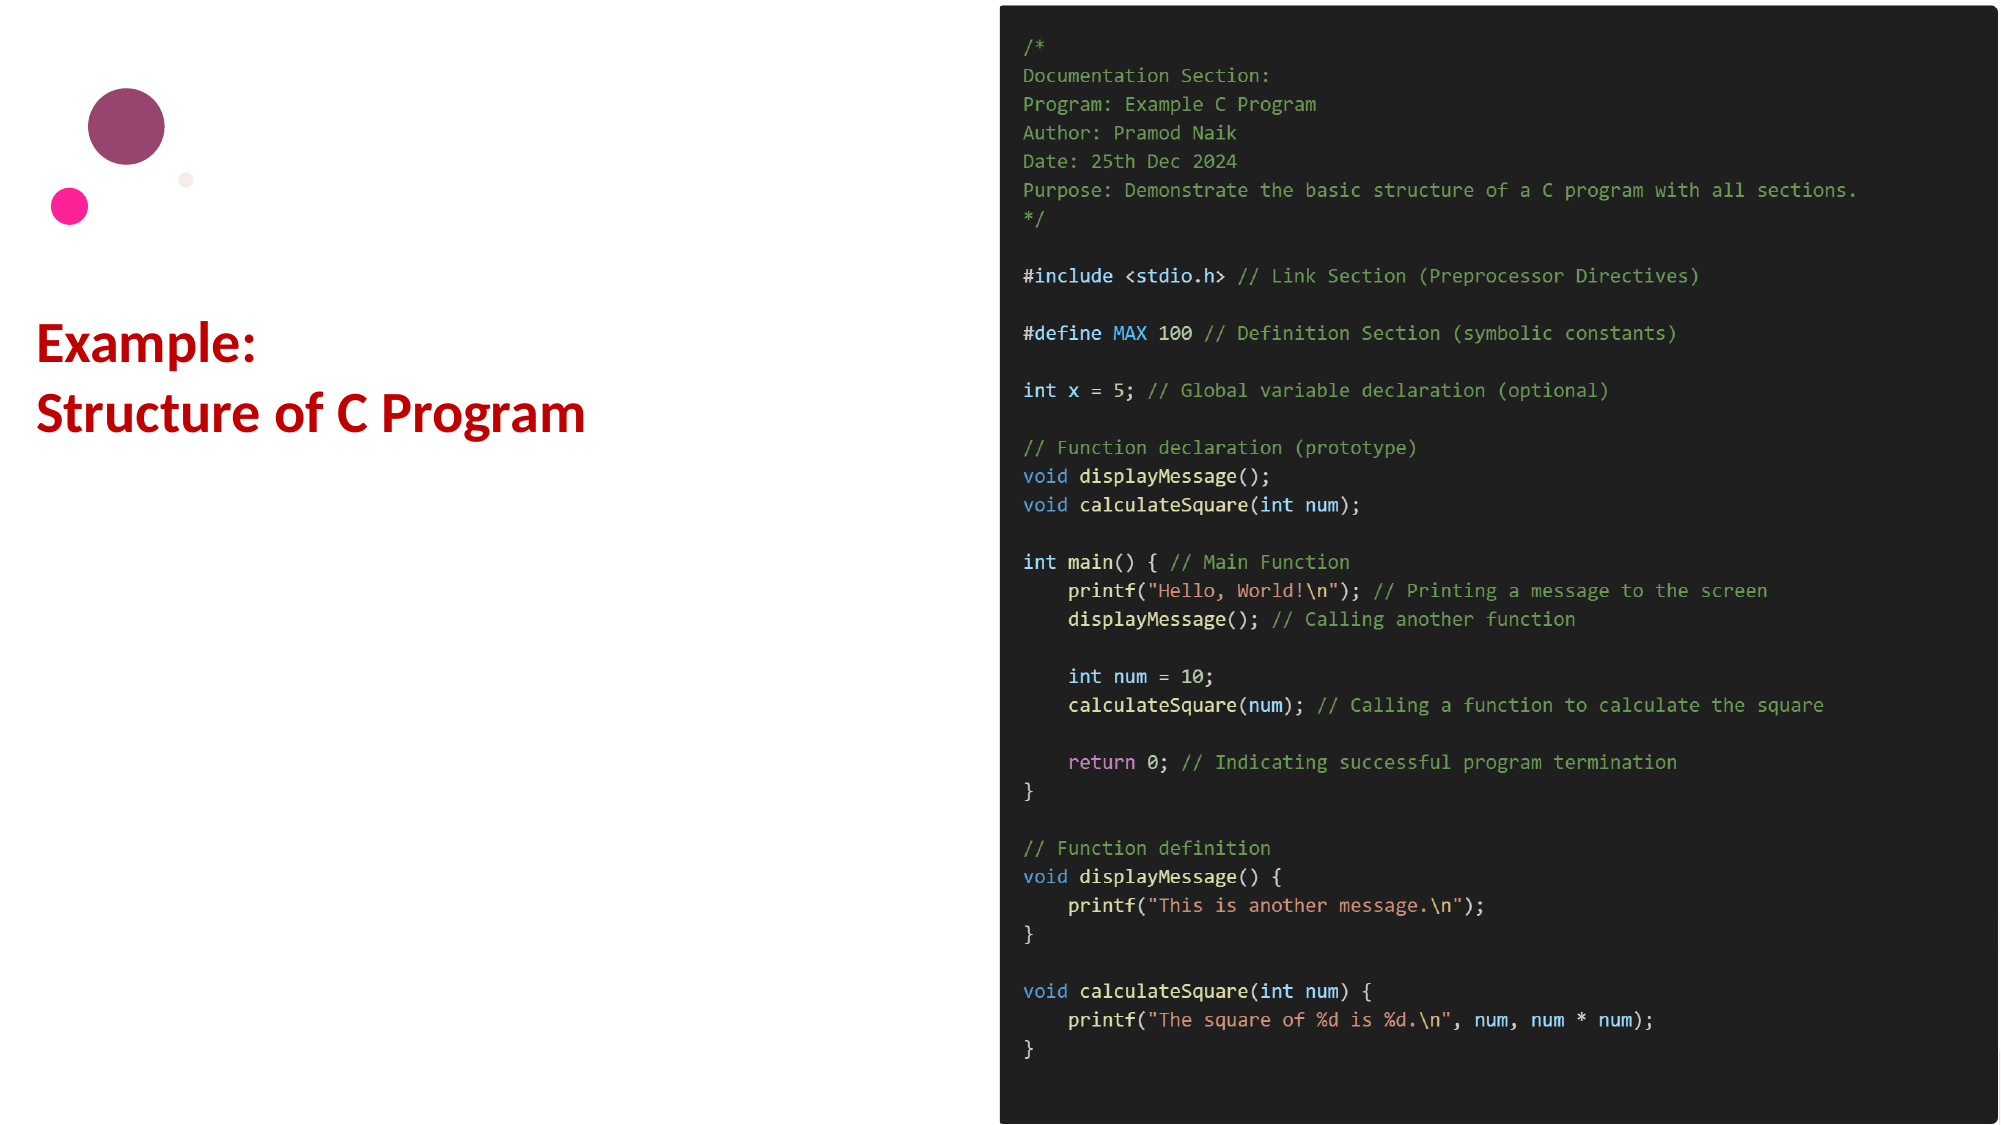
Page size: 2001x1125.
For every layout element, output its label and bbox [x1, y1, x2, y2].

picture [999, 0, 2000, 1125]
text_box [0, 0, 999, 1125]
text_box [50, 38, 999, 1007]
